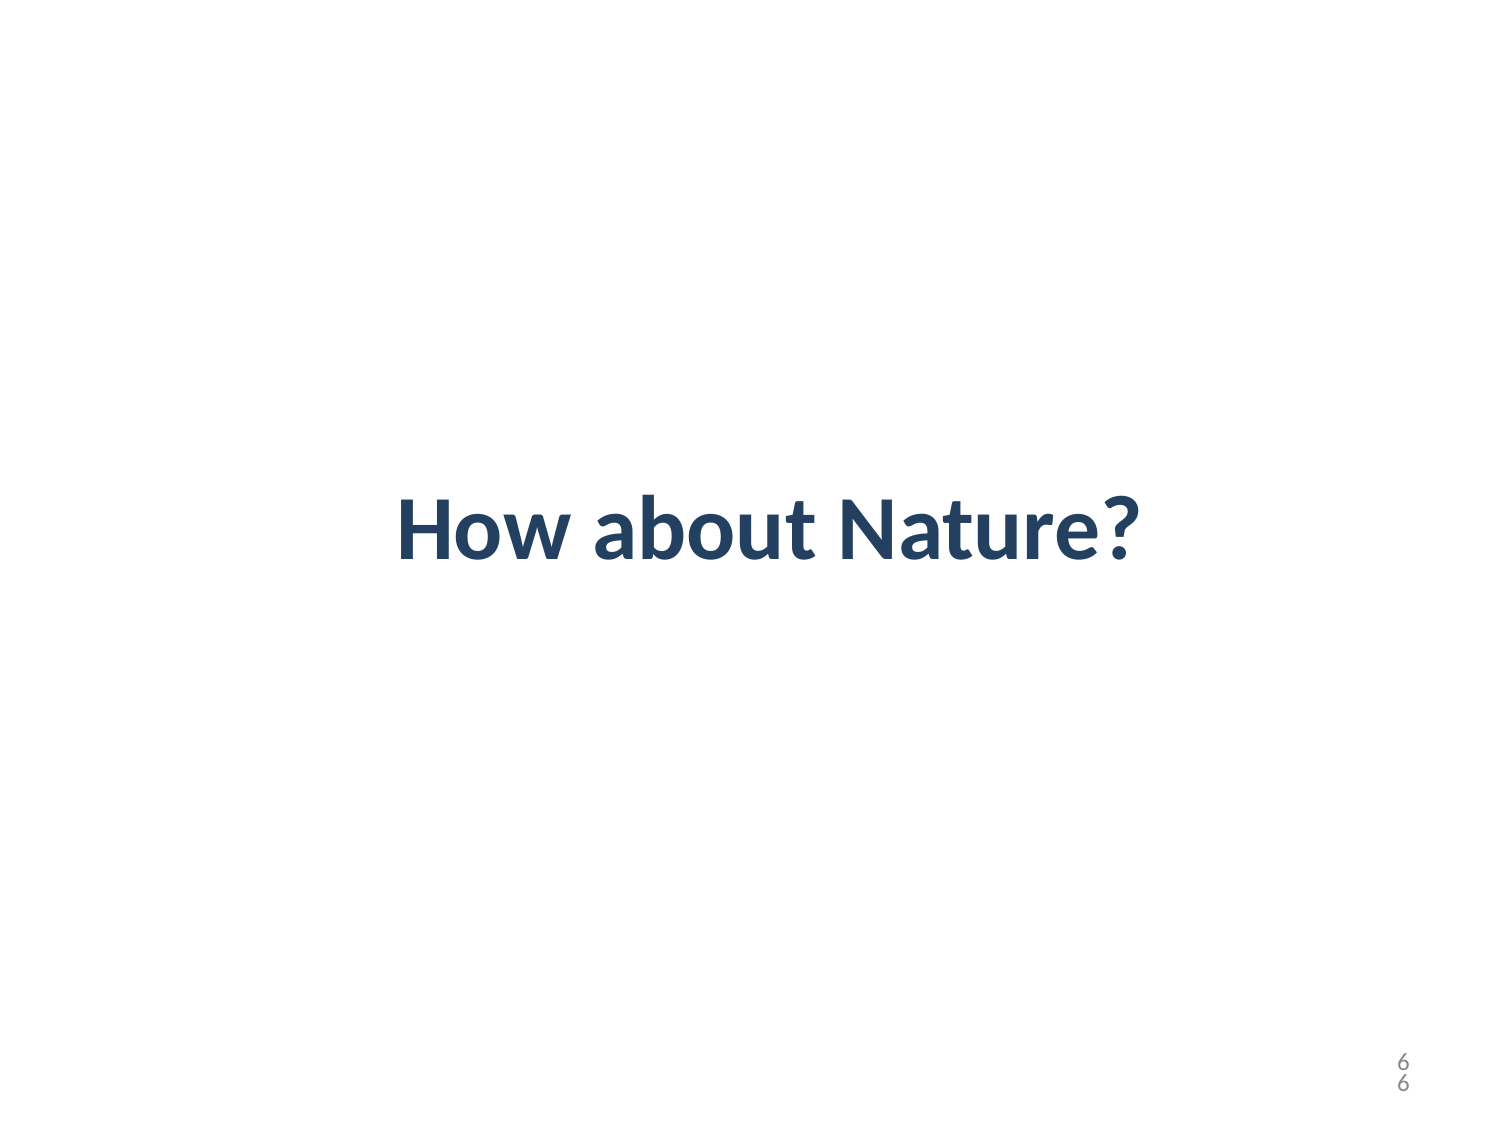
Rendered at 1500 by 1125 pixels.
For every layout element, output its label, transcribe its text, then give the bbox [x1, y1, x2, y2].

slide_number 66 [1378, 1049, 1419, 1125]
title How about Nature? [394, 465, 1147, 656]
